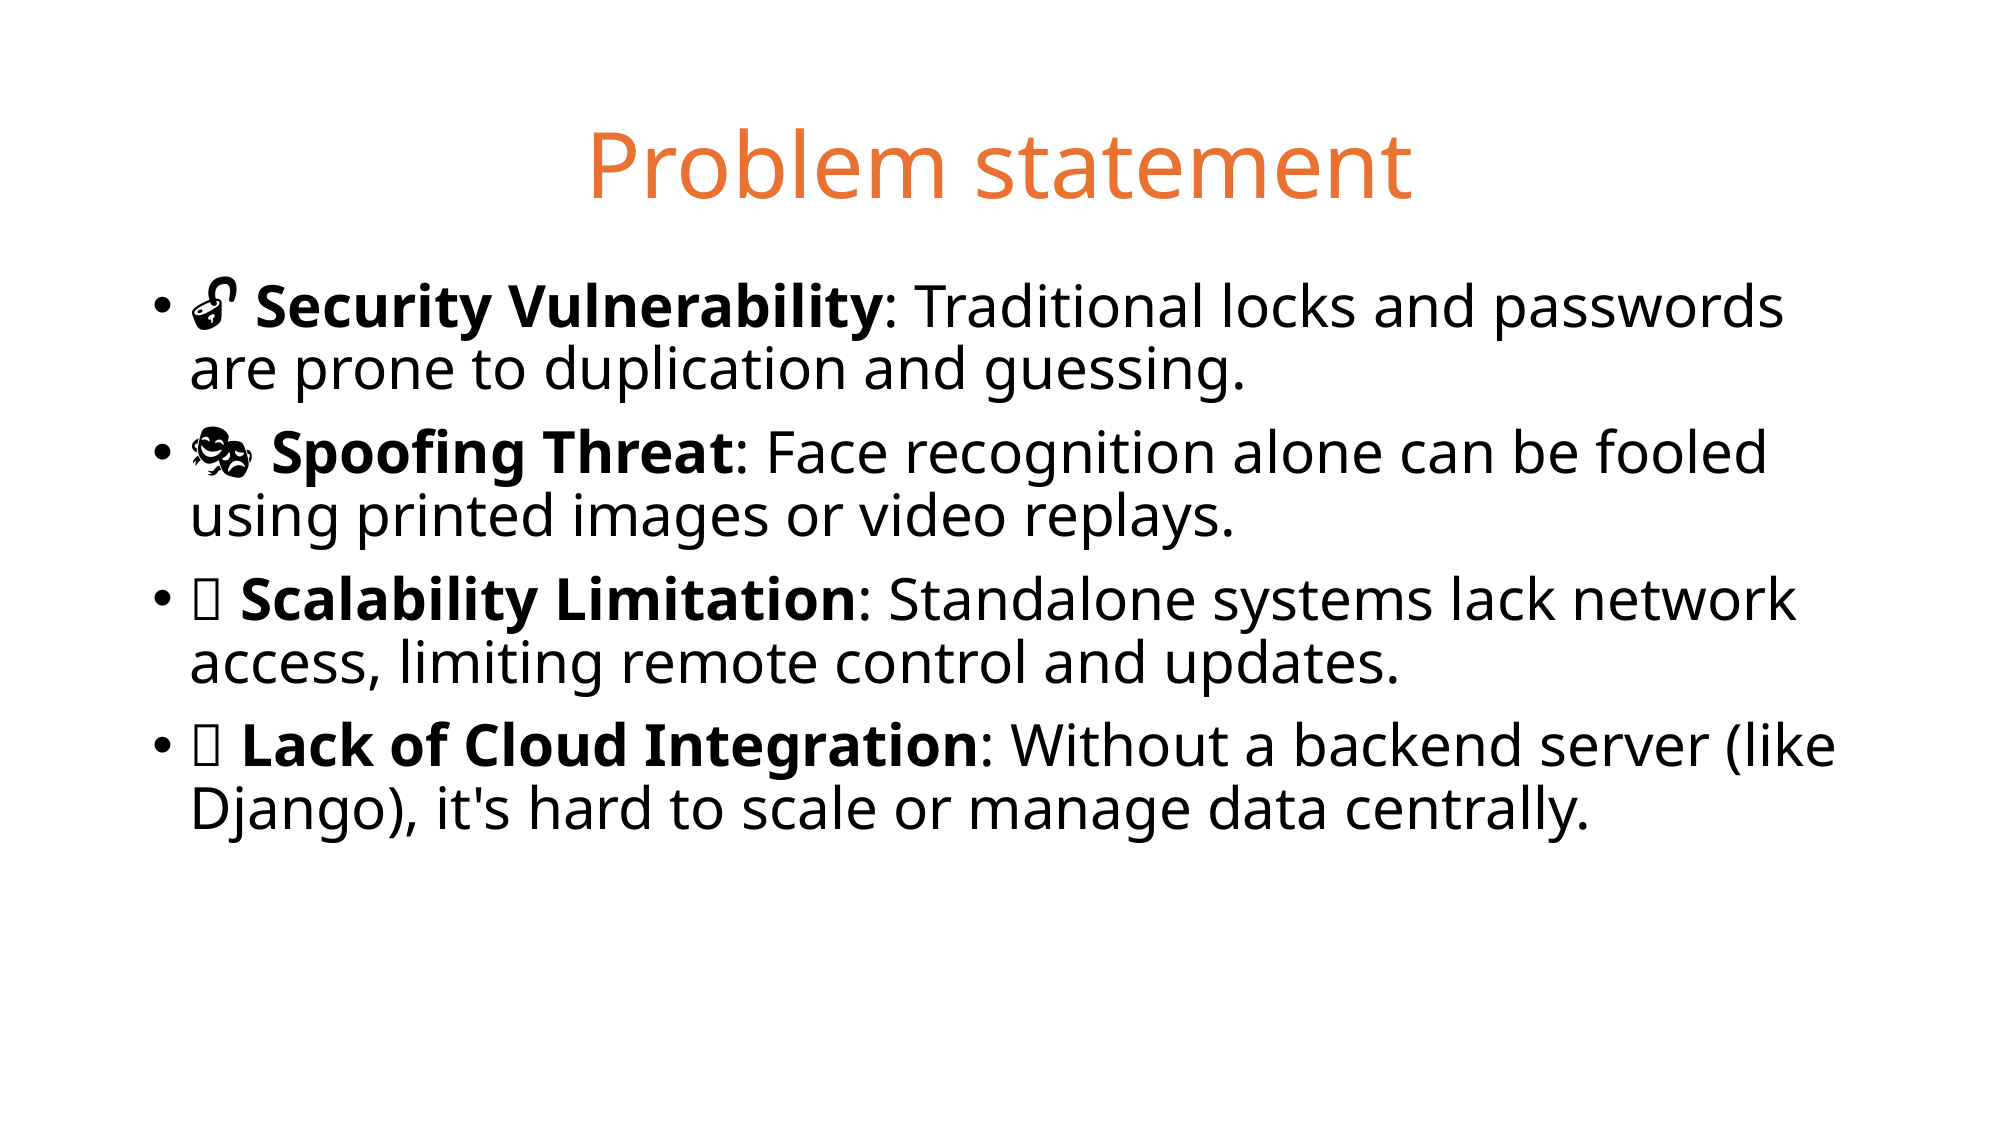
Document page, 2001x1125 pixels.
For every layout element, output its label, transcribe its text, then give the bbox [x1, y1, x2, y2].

title Problem statement [137, 59, 1863, 269]
list 🔓 Security Vulnerability: Traditional locks and passwords are prone to duplication and guessing. 🎭 Spoofing Threat: Face recognition alone can be fooled using printed images or video replays. 📶 Scalability Limitation: Standalone systems lack network access, limiting remote control and updates. 🌐 Lack of Cloud Integration: Without a backend server (like Django), it's hard to scale or manage data centrally. [137, 269, 1863, 1070]
